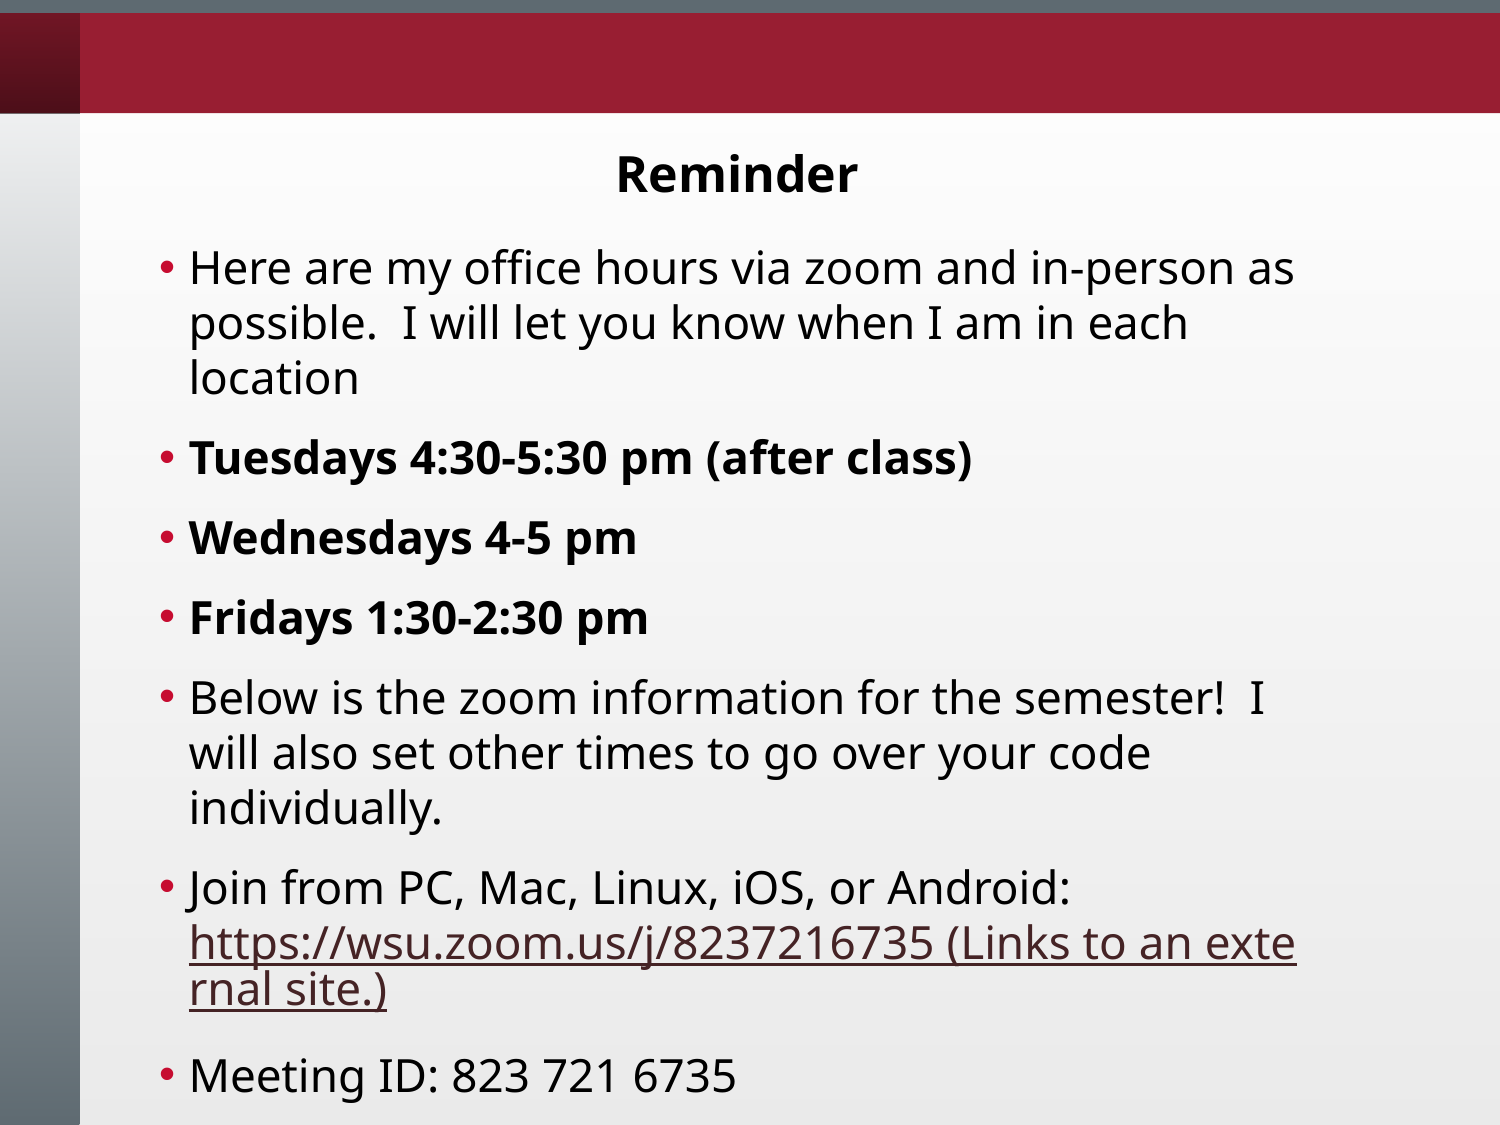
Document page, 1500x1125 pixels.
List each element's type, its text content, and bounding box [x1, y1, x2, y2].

title Reminder [27, 140, 1448, 211]
list Here are my office hours via zoom and in-person as possible. I will let you know when I am in each location Tuesdays 4:30-5:30 pm (after class) Wednesdays 4-5 pm Fridays 1:30-2:30 pm Below is the zoom information for the semester! I will also set other times to go over your code individually. Join from PC, Mac, Linux, iOS, or Android: https://wsu.zoom.us/j/8237216735 (Links to an external site.) Meeting ID: 823 721 6735 [57, 231, 1387, 1125]
